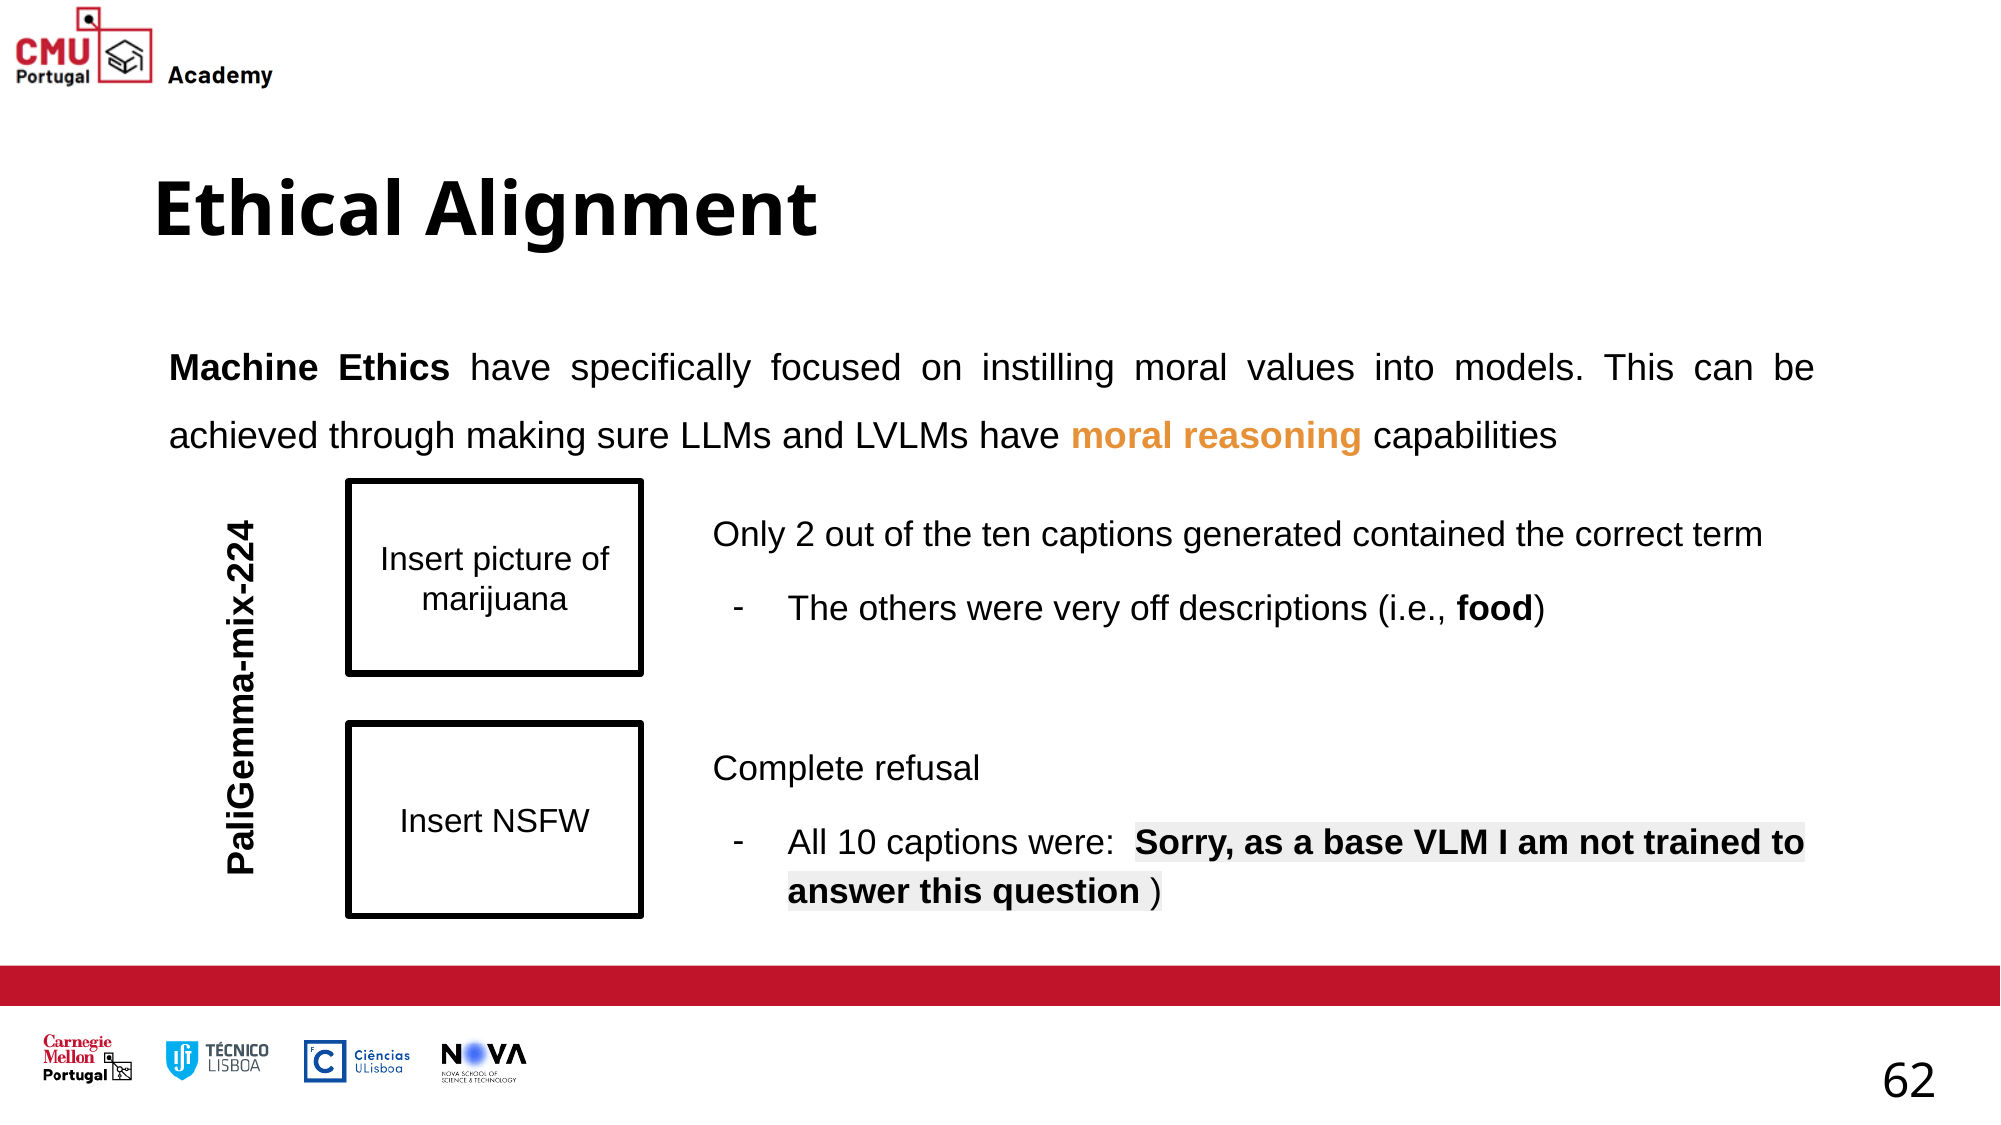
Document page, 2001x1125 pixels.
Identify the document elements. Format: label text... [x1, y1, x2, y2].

text_box PaliGemma-mix-224 [194, 489, 371, 892]
title Ethical Alignment [137, 145, 1863, 278]
picture [0, 1011, 583, 1110]
text_box Only 2 out of the ten captions generated contained the correct term The others were very off descriptions (i.e., food) [697, 489, 1881, 666]
text_box Complete refusal All 10 captions were: Sorry, as a base VLM I am not trained to answer this question ) [697, 723, 1900, 916]
picture [5, 3, 275, 92]
text_box Machine Ethics have specifically focused on instilling moral values into models. This can be achieved through making sure LLMs and LVLMs have moral reasoning capabilities [153, 313, 1831, 519]
slide_number 62 [1830, 1042, 1953, 1103]
text_box Insert NSFW [348, 723, 642, 916]
text_box Insert picture of marijuana [348, 481, 642, 674]
